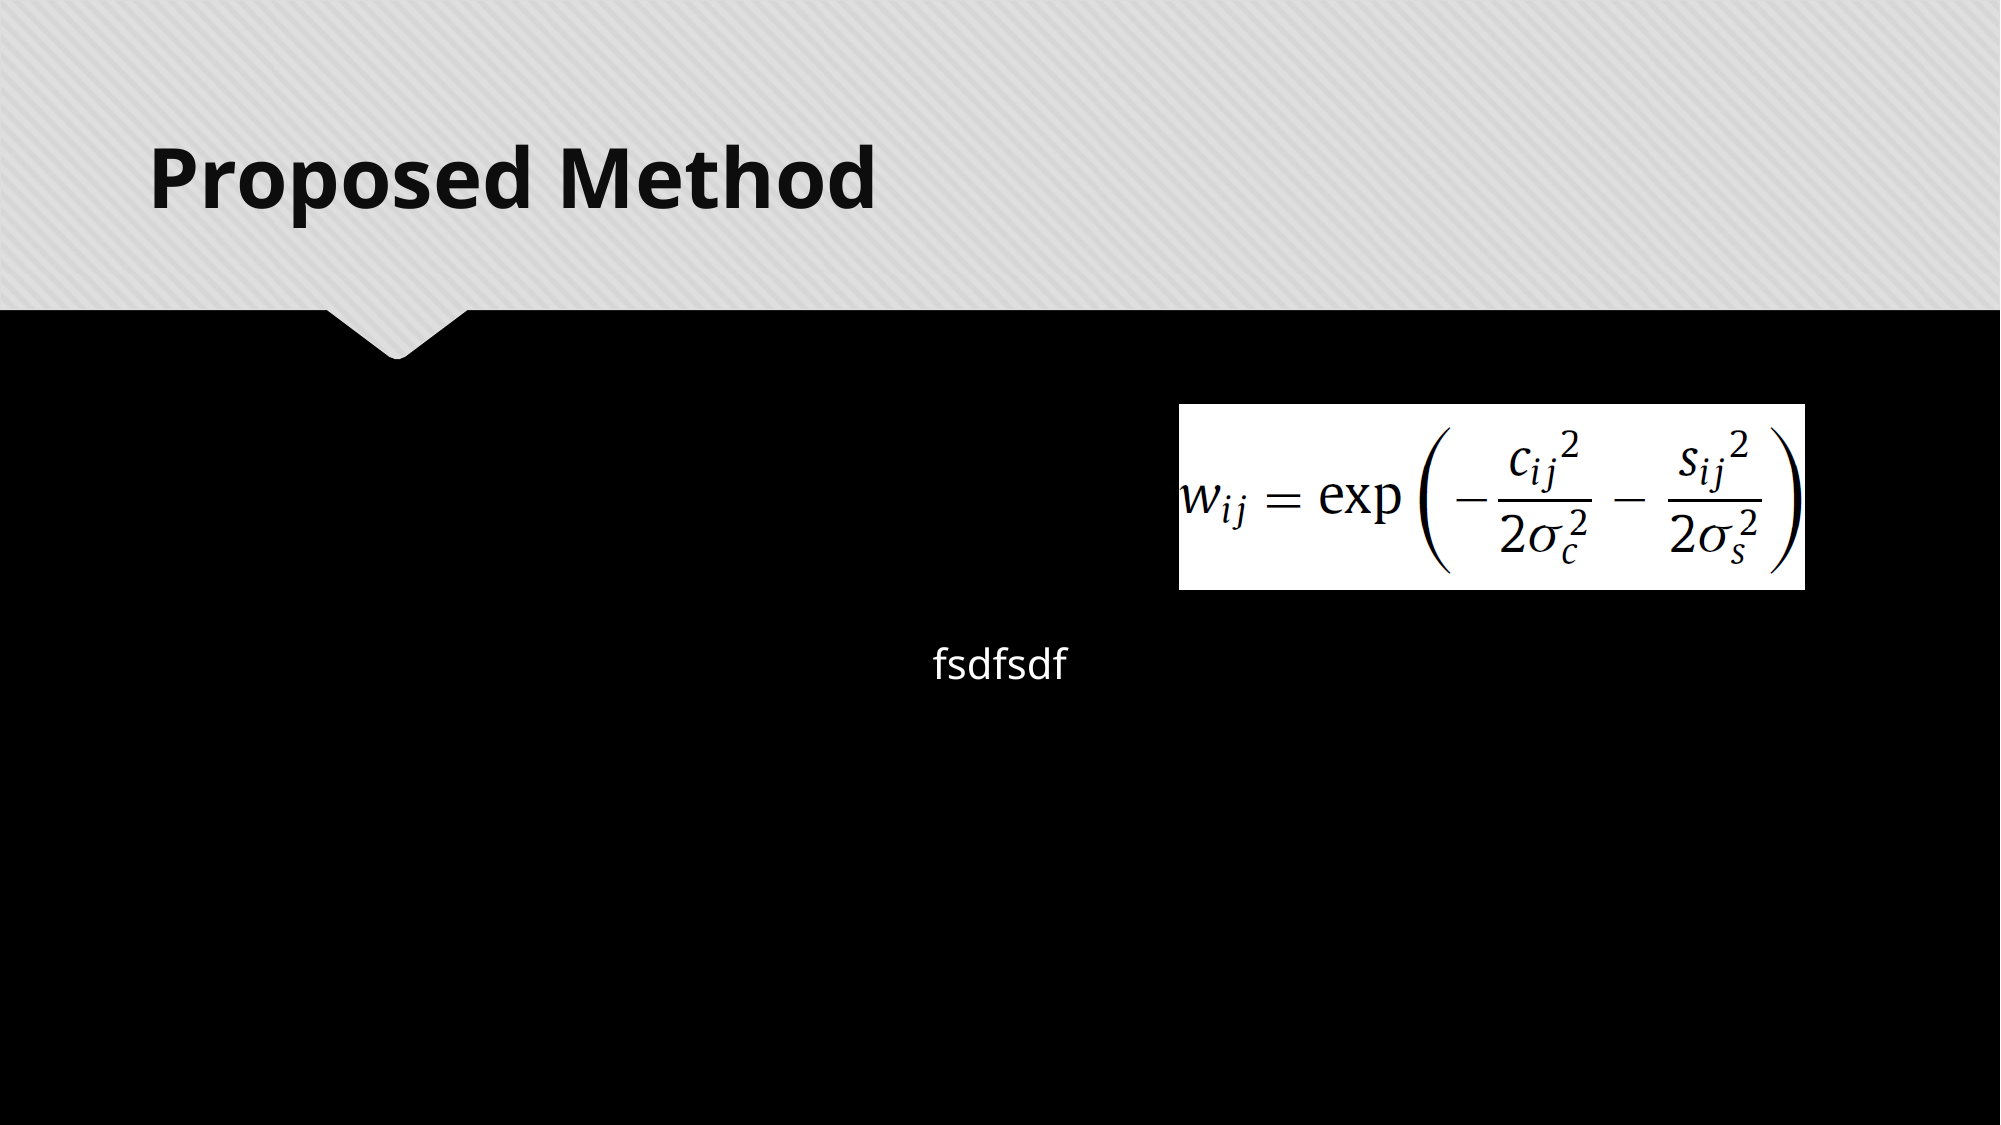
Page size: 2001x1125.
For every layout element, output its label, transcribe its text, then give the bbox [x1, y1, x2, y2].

picture [1, 1, 1999, 357]
text_box fsdfsdf [134, 364, 1866, 961]
text_box Proposed Method [132, 73, 1867, 233]
picture [1179, 404, 1806, 591]
